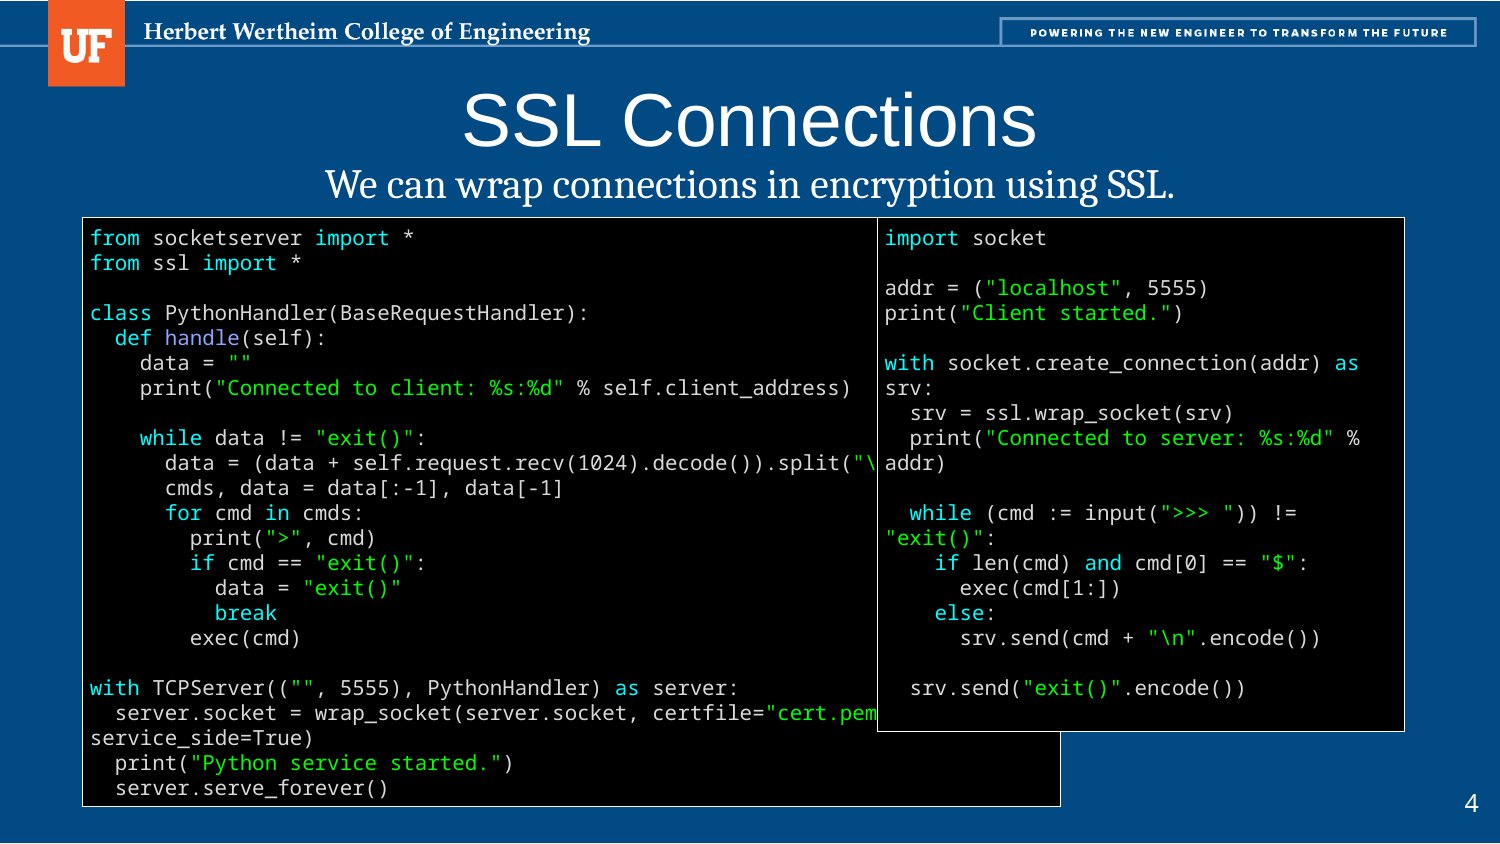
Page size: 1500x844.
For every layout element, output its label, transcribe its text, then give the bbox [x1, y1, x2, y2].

text_box from socketserver import * from ssl import * class PythonHandler(BaseRequestHandler): def handle(self): data = "" print("Connected to client: %s:%d" % self.client_address) while data != "exit()": data = (data + self.request.recv(1024).decode()).split("\n") cmds, data = data[:-1], data[-1] for cmd in cmds: print(">", cmd) if cmd == "exit()": data = "exit()" break exec(cmd) with TCPServer(("", 5555), PythonHandler) as server: server.socket = wrap_socket(server.socket, certfile="cert.pem", service_side=True) print("Python service started.") server.serve_forever() [82, 217, 1061, 807]
slide_number 4 [1156, 782, 1494, 828]
text_box import socket addr = ("localhost", 5555) print("Client started.") with socket.create_connection(addr) as srv: srv = ssl.wrap_socket(srv) print("Connected to server: %s:%d" % addr) while (cmd := input(">>> ")) != "exit()": if len(cmd) and cmd[0] == "$": exec(cmd[1:]) else: srv.send(cmd + "\n".encode()) srv.send("exit()".encode()) [877, 217, 1405, 732]
title SSL Connections [47, 64, 1453, 166]
picture [0, 0, 1500, 843]
list We can wrap connections in encryption using SSL. [36, 149, 1464, 219]
